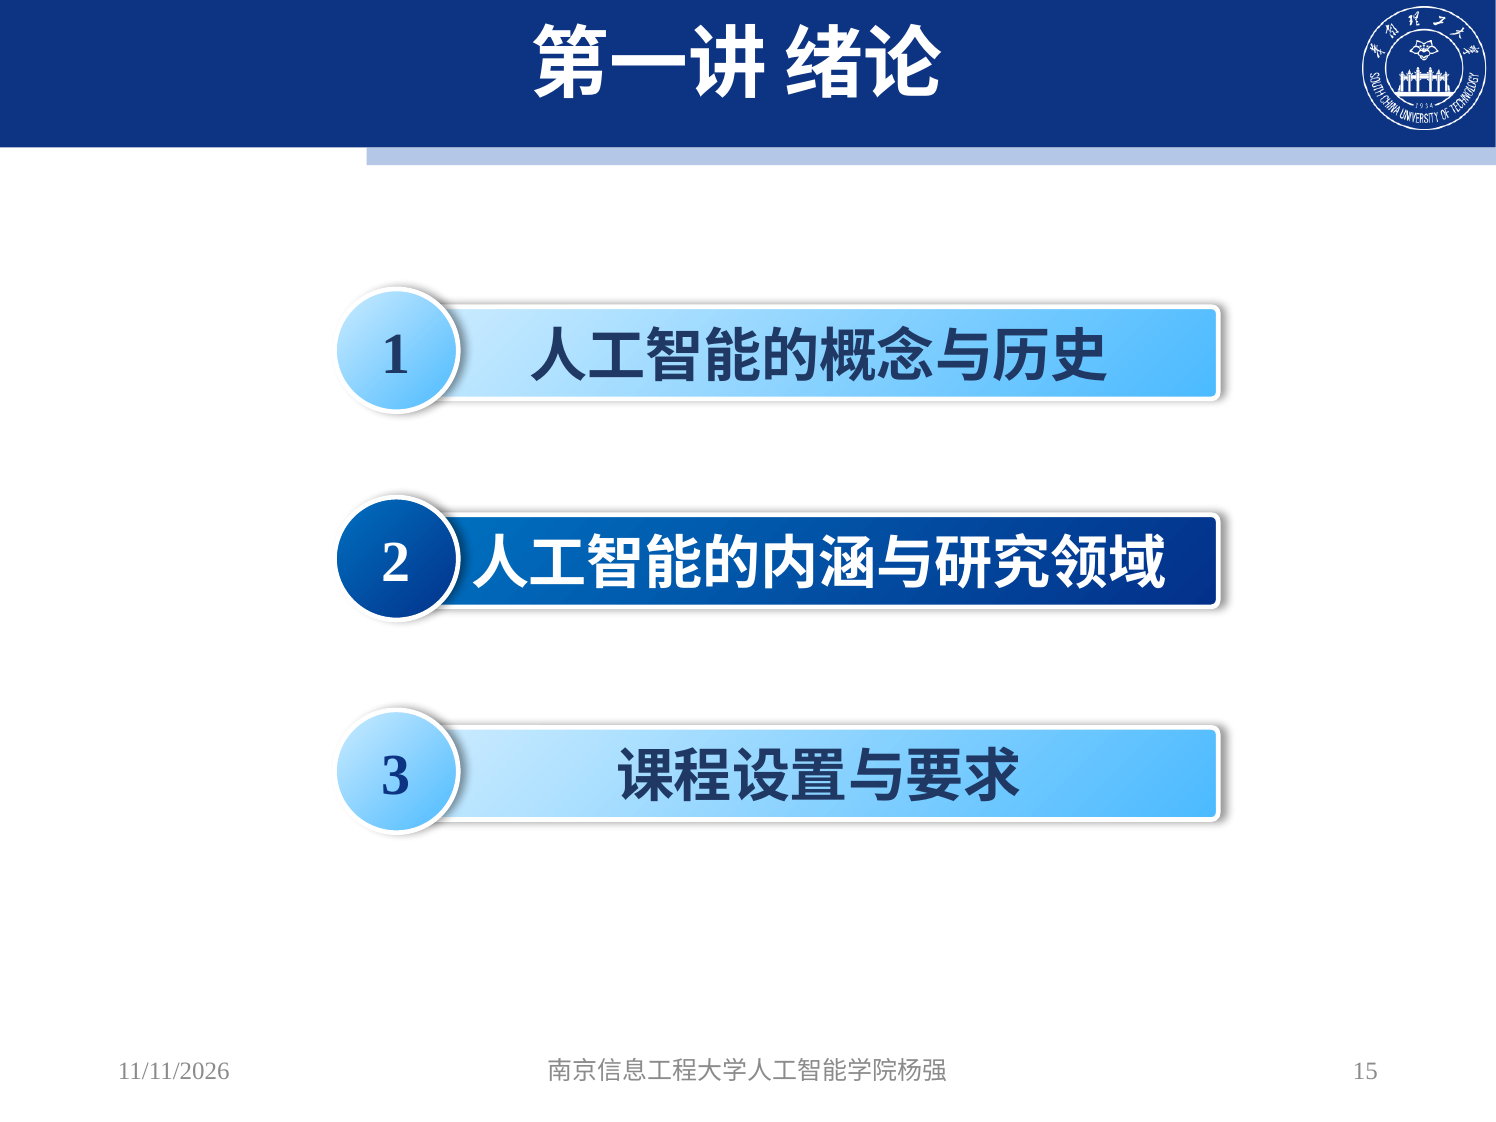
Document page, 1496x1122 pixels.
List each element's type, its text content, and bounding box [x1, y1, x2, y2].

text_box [334, 497, 1219, 620]
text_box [334, 709, 1219, 833]
picture [1354, 0, 1496, 148]
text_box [334, 288, 1219, 412]
title 第一讲 绪论 [170, 15, 1303, 116]
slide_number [102, 1039, 440, 1100]
footer 南京信息工程大学人工智能学院杨强 [495, 1039, 1001, 1100]
slide_number 15 [1056, 1039, 1393, 1100]
